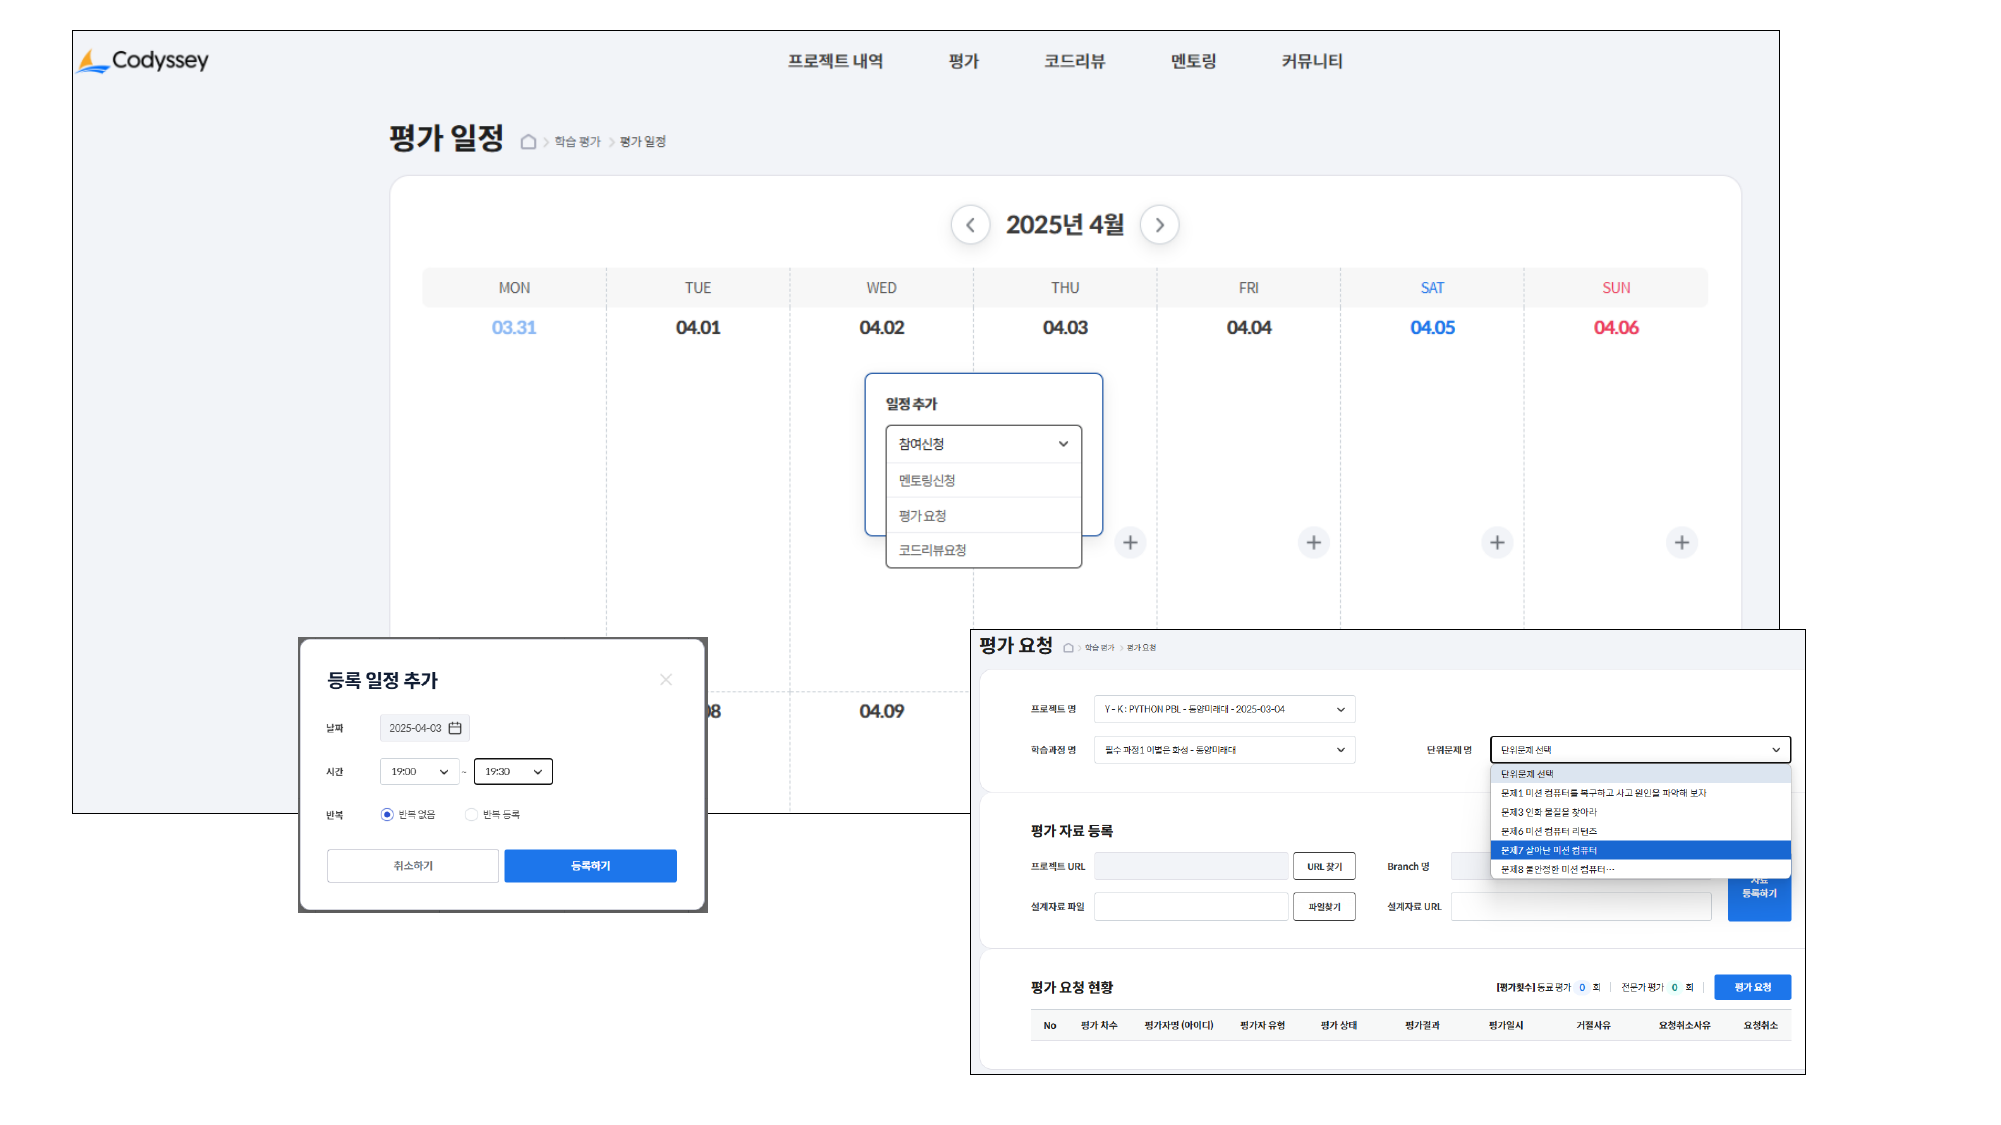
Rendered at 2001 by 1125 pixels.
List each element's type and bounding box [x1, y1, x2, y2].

picture [72, 30, 1806, 1075]
